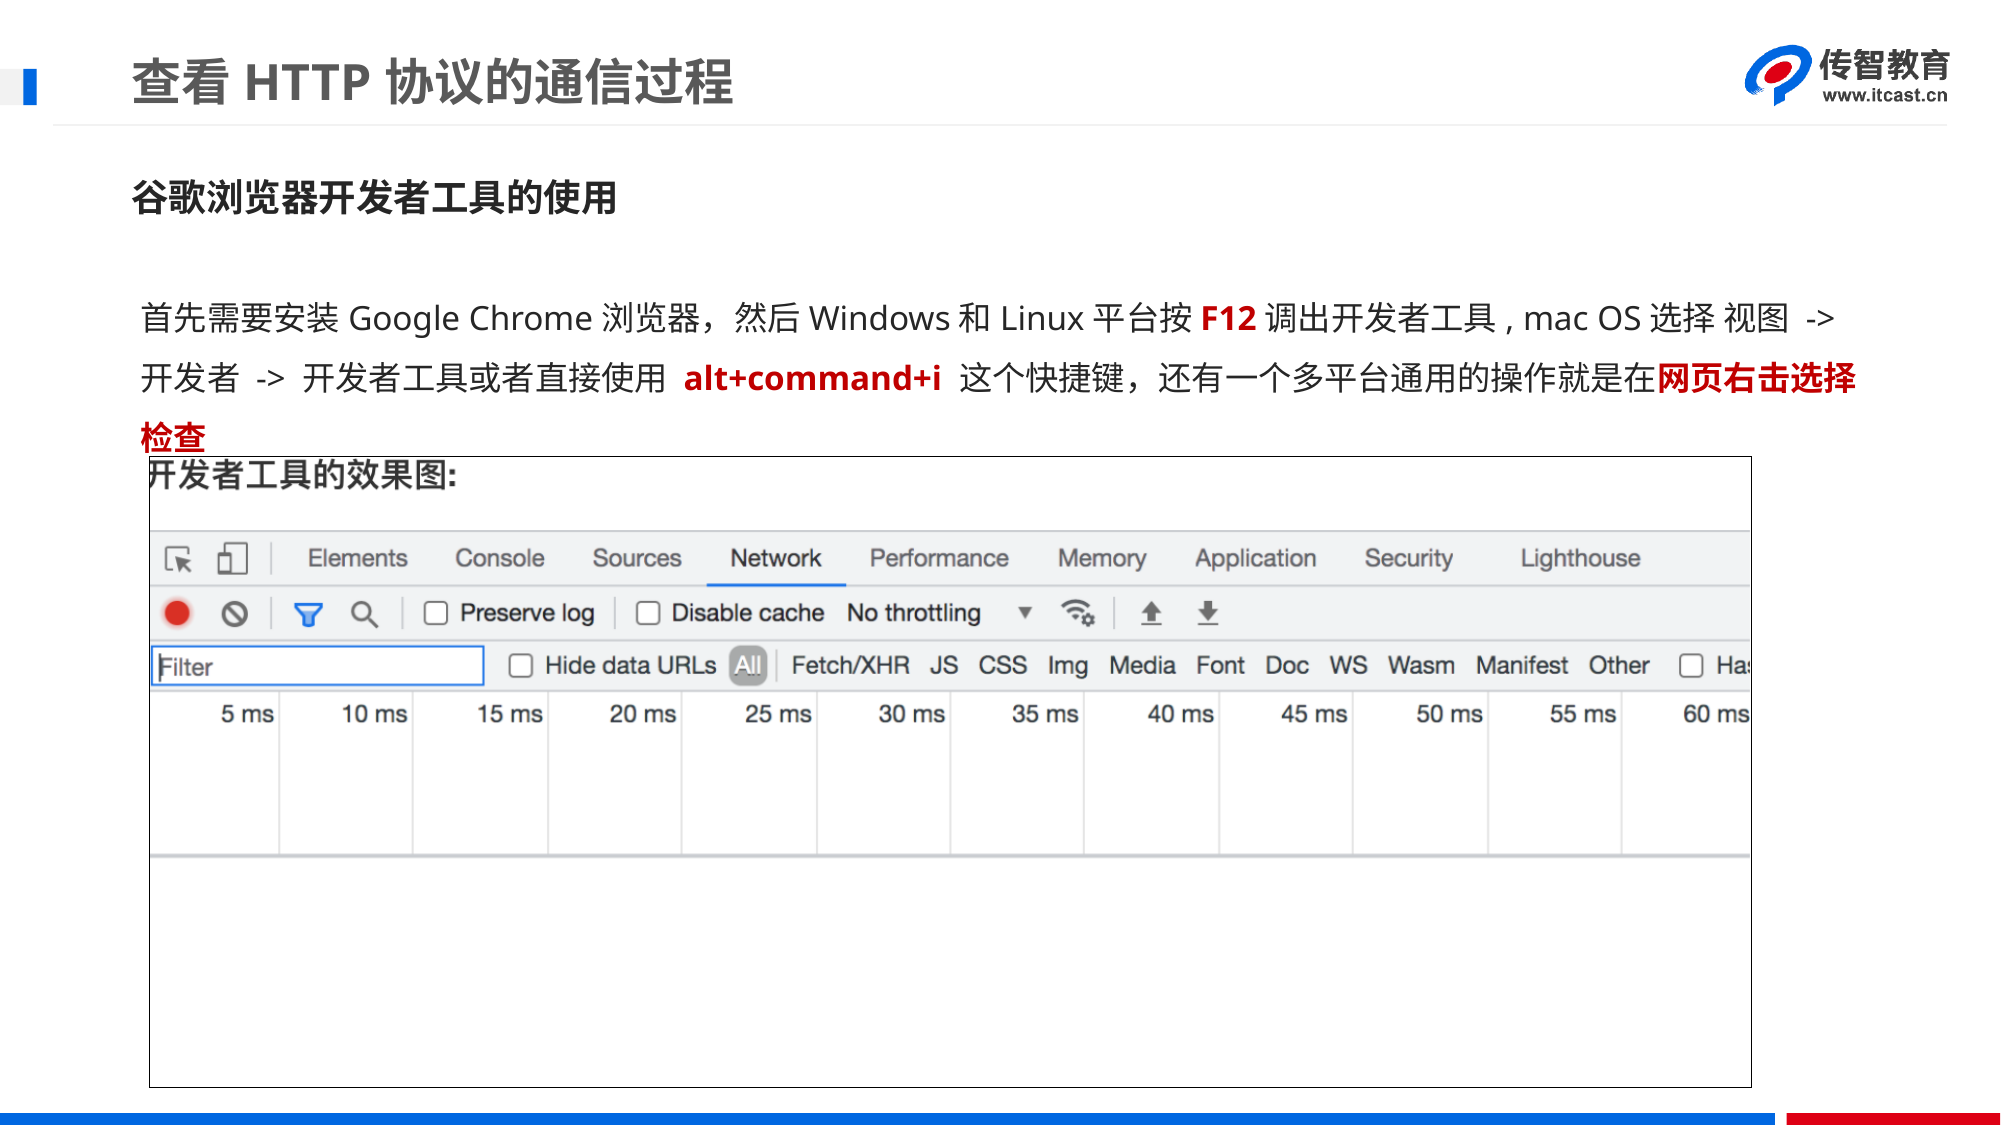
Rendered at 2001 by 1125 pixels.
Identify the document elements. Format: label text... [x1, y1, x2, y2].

list 首先需要安装Google Chrome浏览器，然后Windows和Linux平台按F12调出开发者工具, mac OS选择 视图 -> 开发者 -> 开发者工具或者直接使用 alt+command+i 这个快捷键，还有一个多平台通用的操作就是在网页右击选择检查 [126, 270, 1882, 963]
picture [149, 455, 1752, 1088]
picture [1712, 24, 1982, 126]
list 谷歌浏览器开发者工具的使用 [116, 154, 1872, 239]
title 查看HTTP协议的通信过程 [116, 38, 1556, 124]
